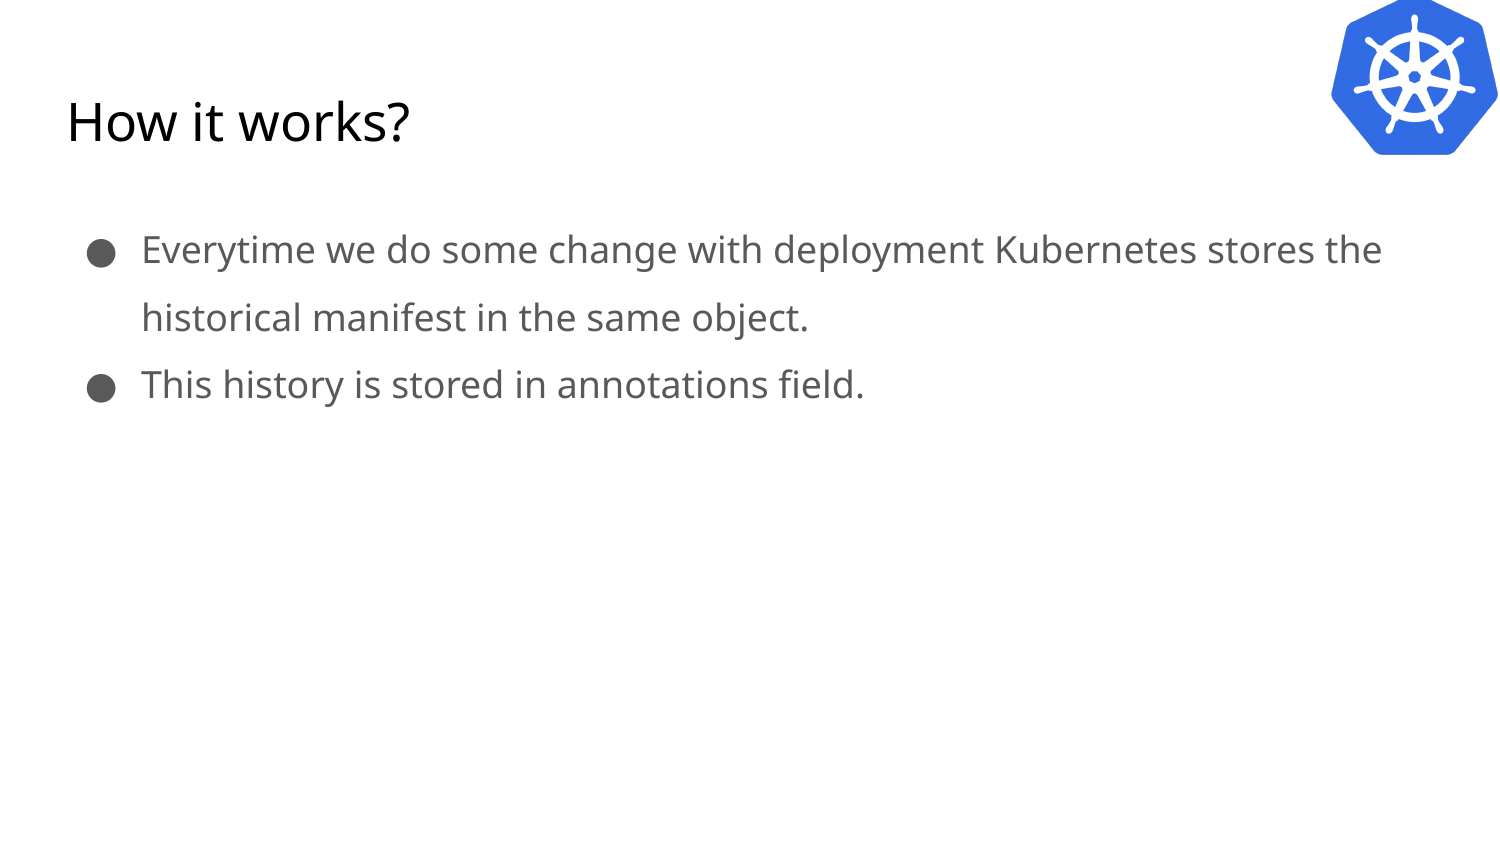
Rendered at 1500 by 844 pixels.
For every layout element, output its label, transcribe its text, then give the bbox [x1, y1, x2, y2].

picture [1329, 0, 1500, 157]
title How it works? [51, 72, 1449, 167]
list Everytime we do some change with deployment Kubernetes stores the historical manifest in the same object. This history is stored in annotations field. [51, 189, 1449, 750]
